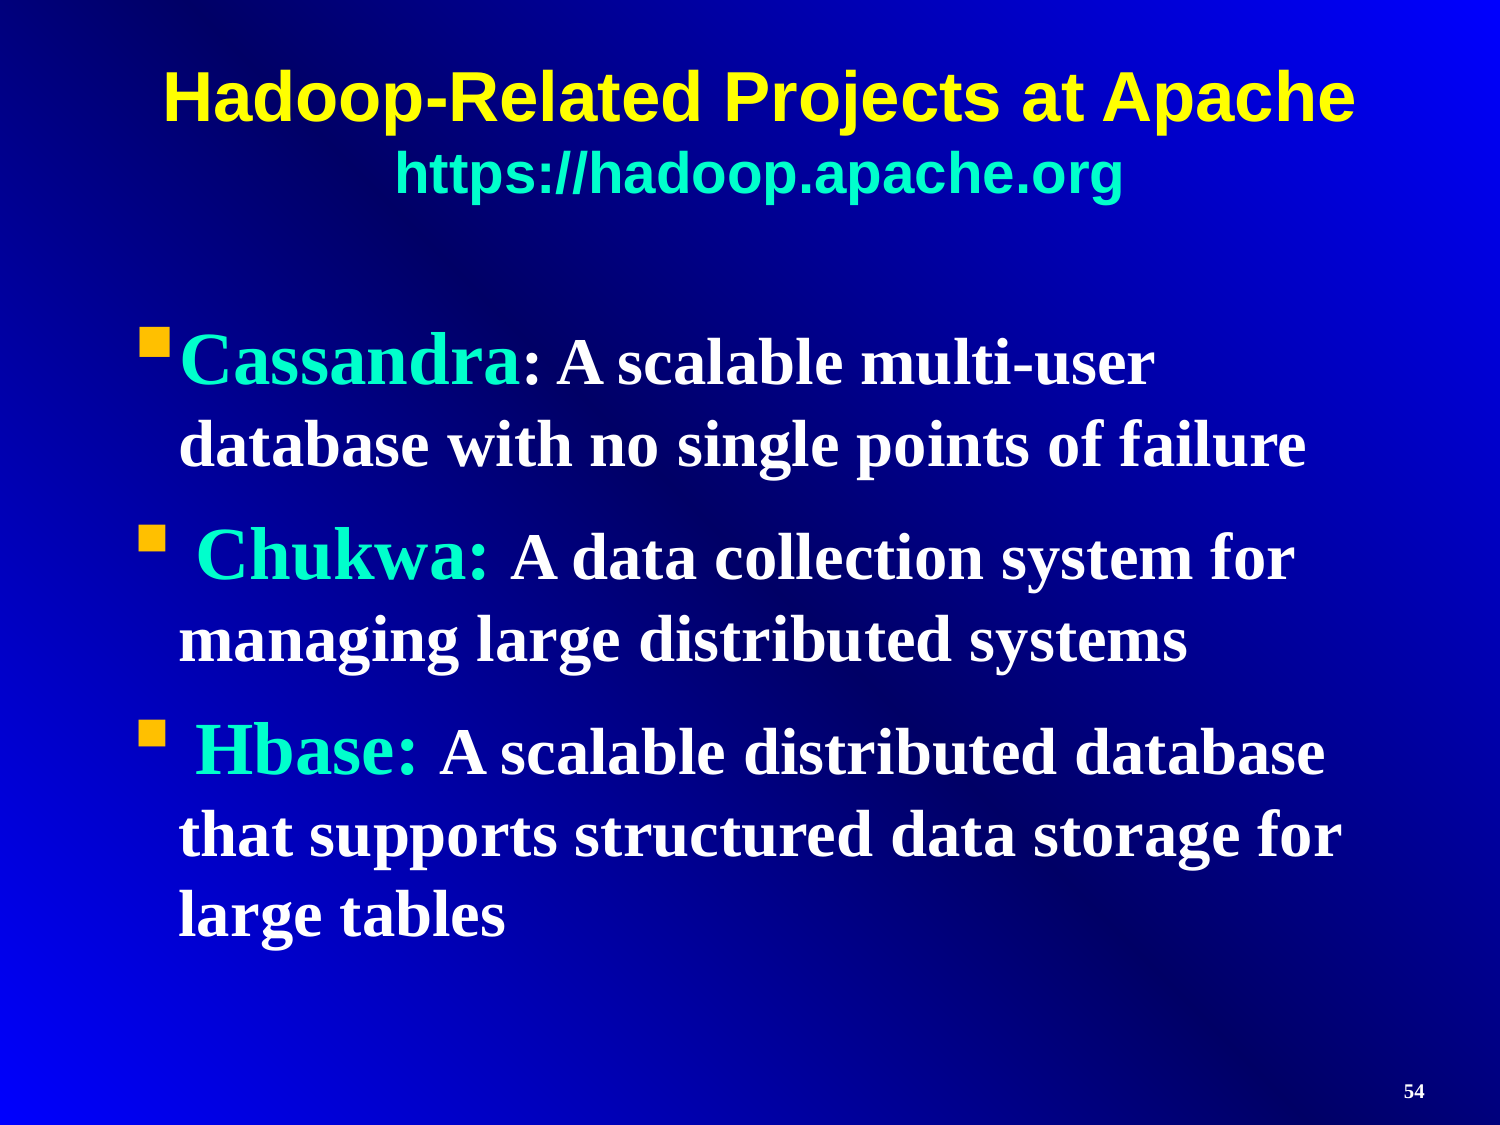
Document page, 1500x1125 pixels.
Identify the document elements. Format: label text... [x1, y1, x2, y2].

text_box Hadoop-Related Projects at Apache https://hadoop.apache.org [55, 42, 1465, 213]
text_box Cassandra: A scalable multi-user database with no single points of failure Chukwa: A data collection system for managing large distributed systems Hbase: A scalable distributed database that supports structured data storage for large tables [116, 302, 1403, 958]
